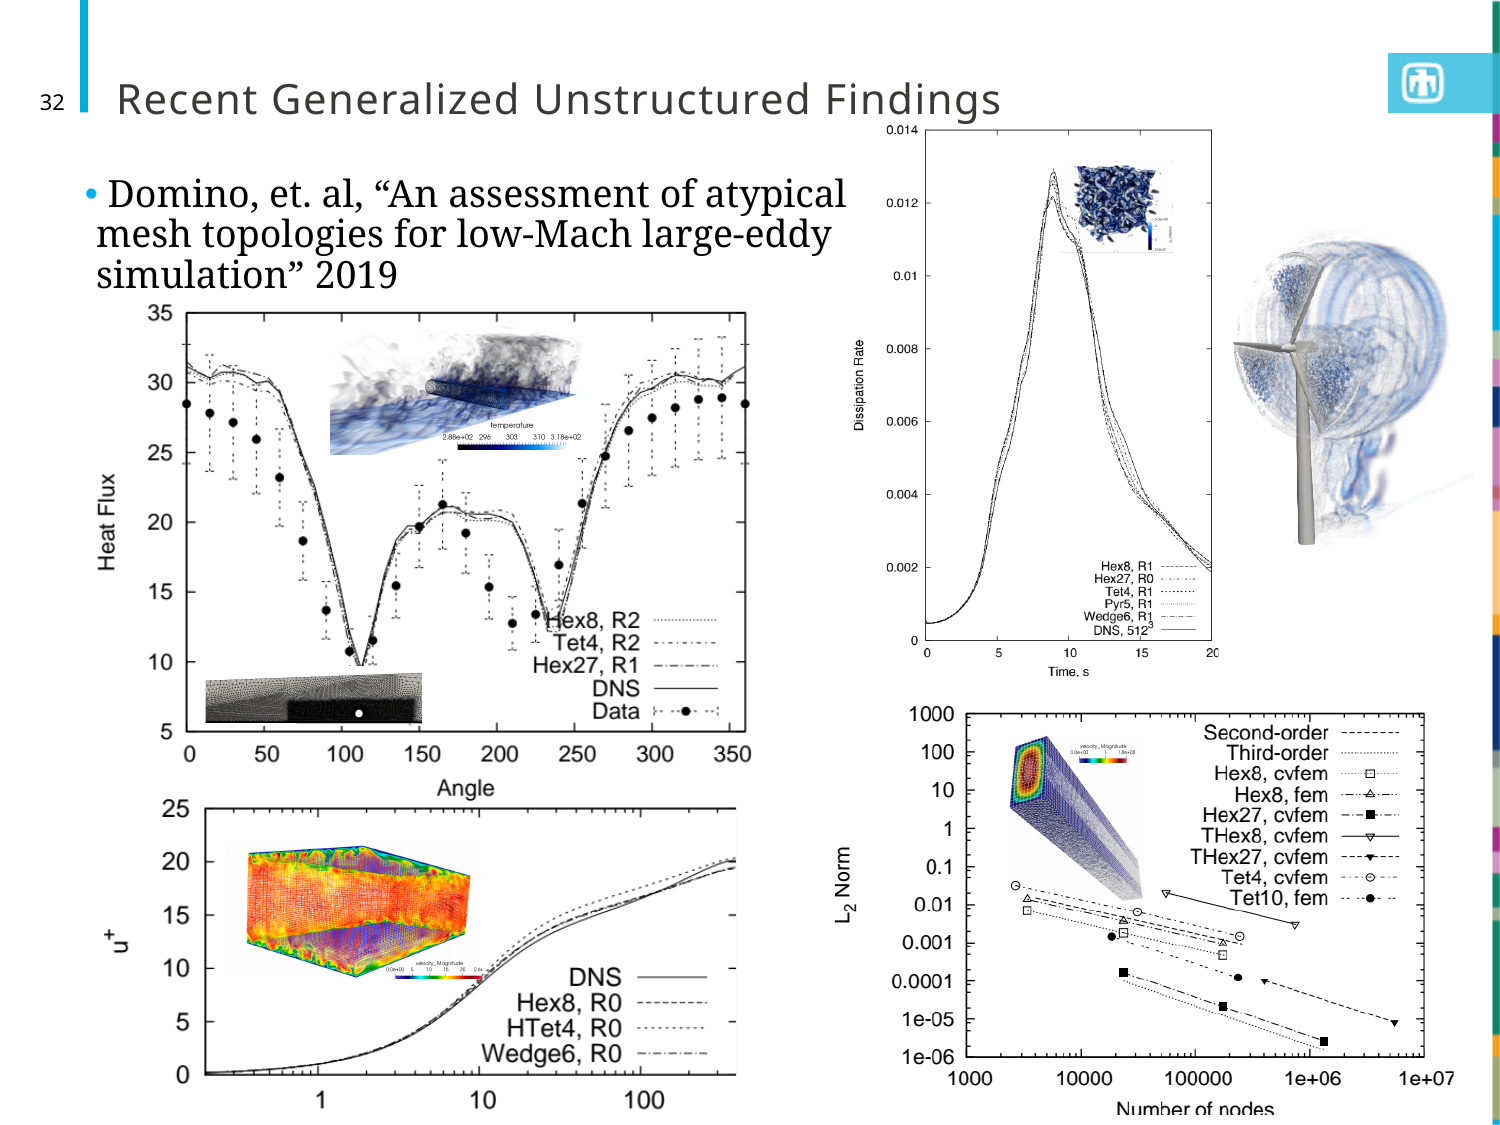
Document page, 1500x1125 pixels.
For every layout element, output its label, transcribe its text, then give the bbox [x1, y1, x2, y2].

picture [1493, 1, 1500, 215]
picture [834, 704, 1454, 1116]
slide_number 32 [7, 73, 80, 133]
picture [852, 124, 1474, 678]
picture [1401, 62, 1445, 104]
list Domino, et. al, “An assessment of atypical mesh topologies for low-Mach large-eddy simulation” 2019 [84, 167, 868, 710]
picture [1493, 330, 1499, 1120]
picture [75, 273, 770, 1125]
title Recent Generalized Unstructured Findings [101, 36, 1339, 131]
